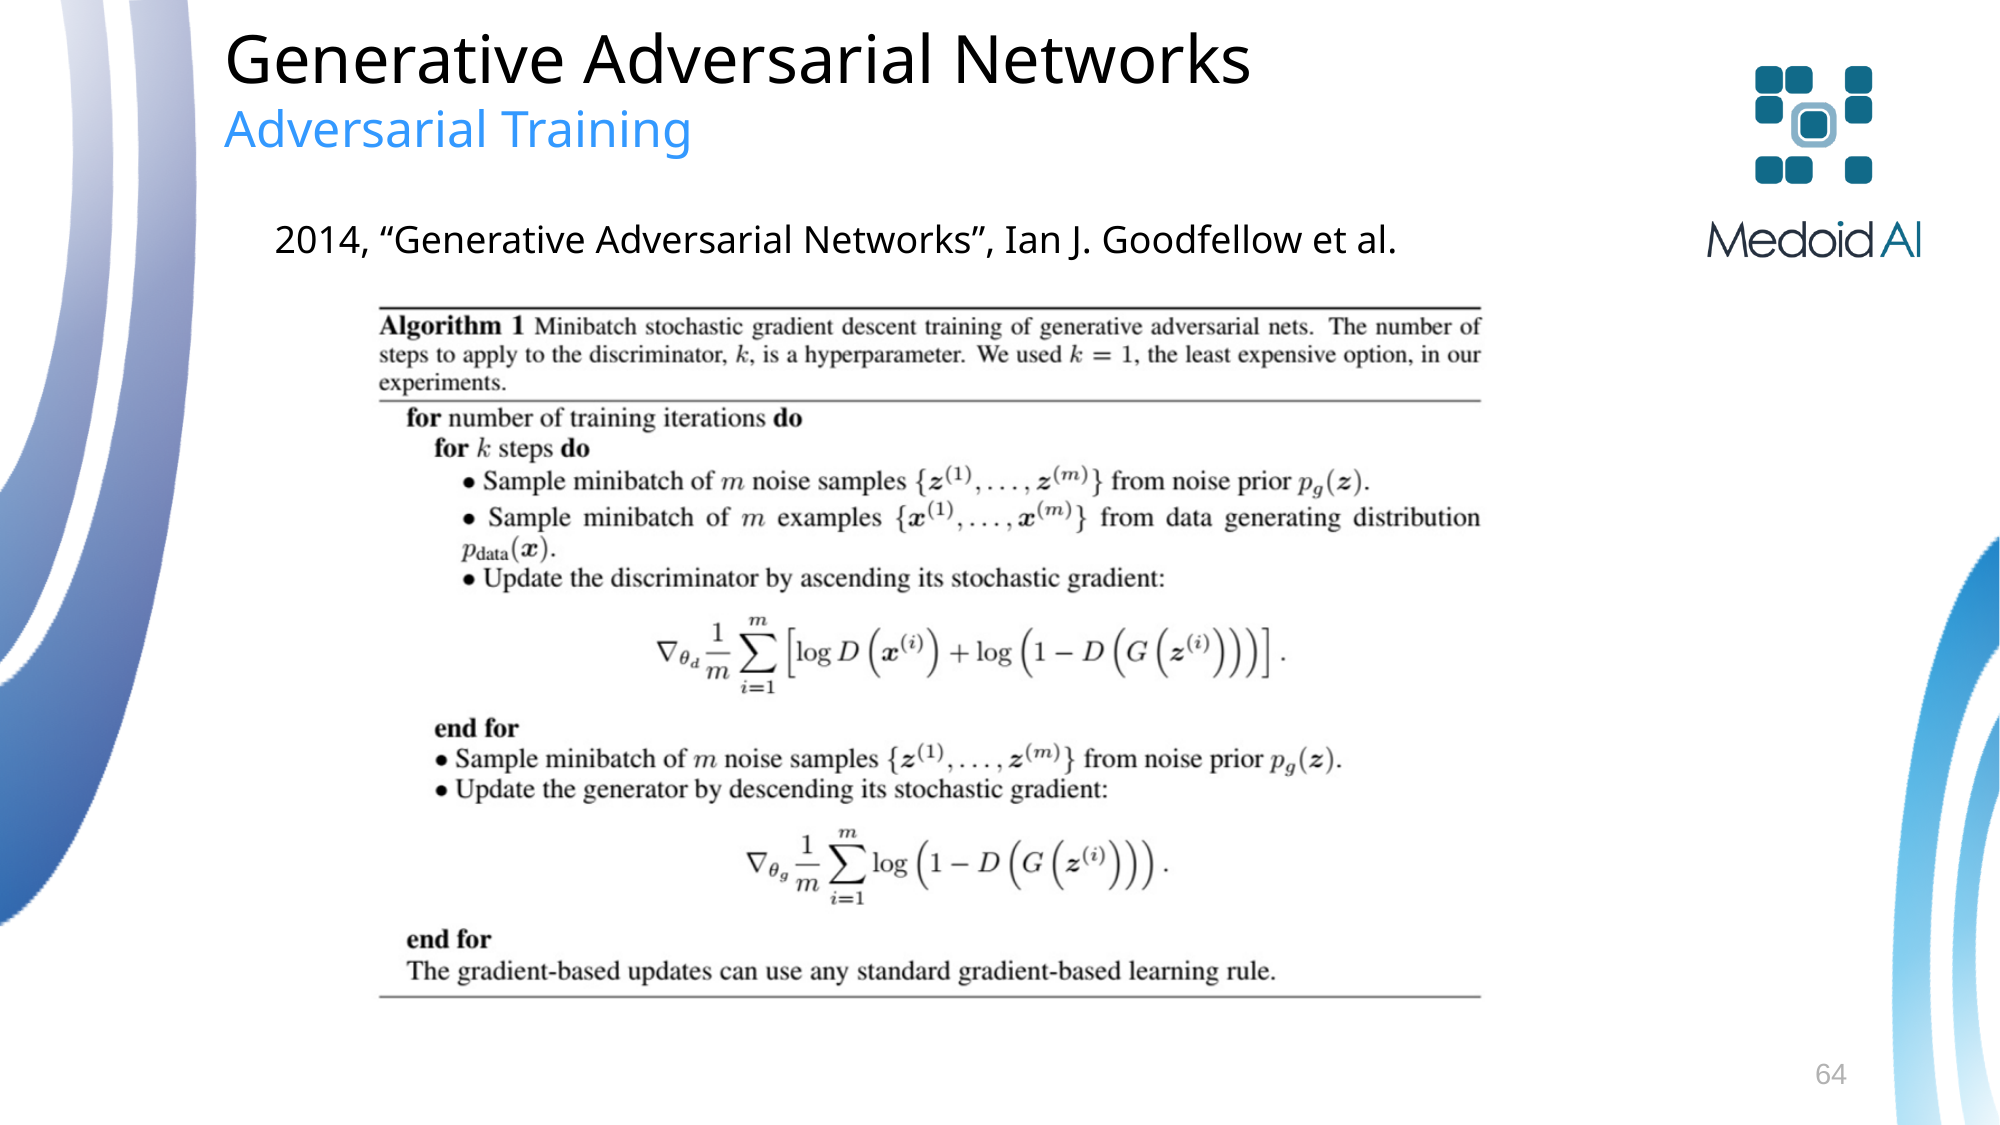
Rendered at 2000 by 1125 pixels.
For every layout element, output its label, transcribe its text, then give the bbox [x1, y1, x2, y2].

text_box Generative Adversarial Networks Adversarial Training [224, 0, 2000, 175]
text_box 2014, “Generative Adversarial Networks”, Ian J. Goodfellow et al. [274, 193, 1463, 482]
picture [0, 0, 2000, 1125]
slide_number 64 [1412, 1042, 1863, 1103]
